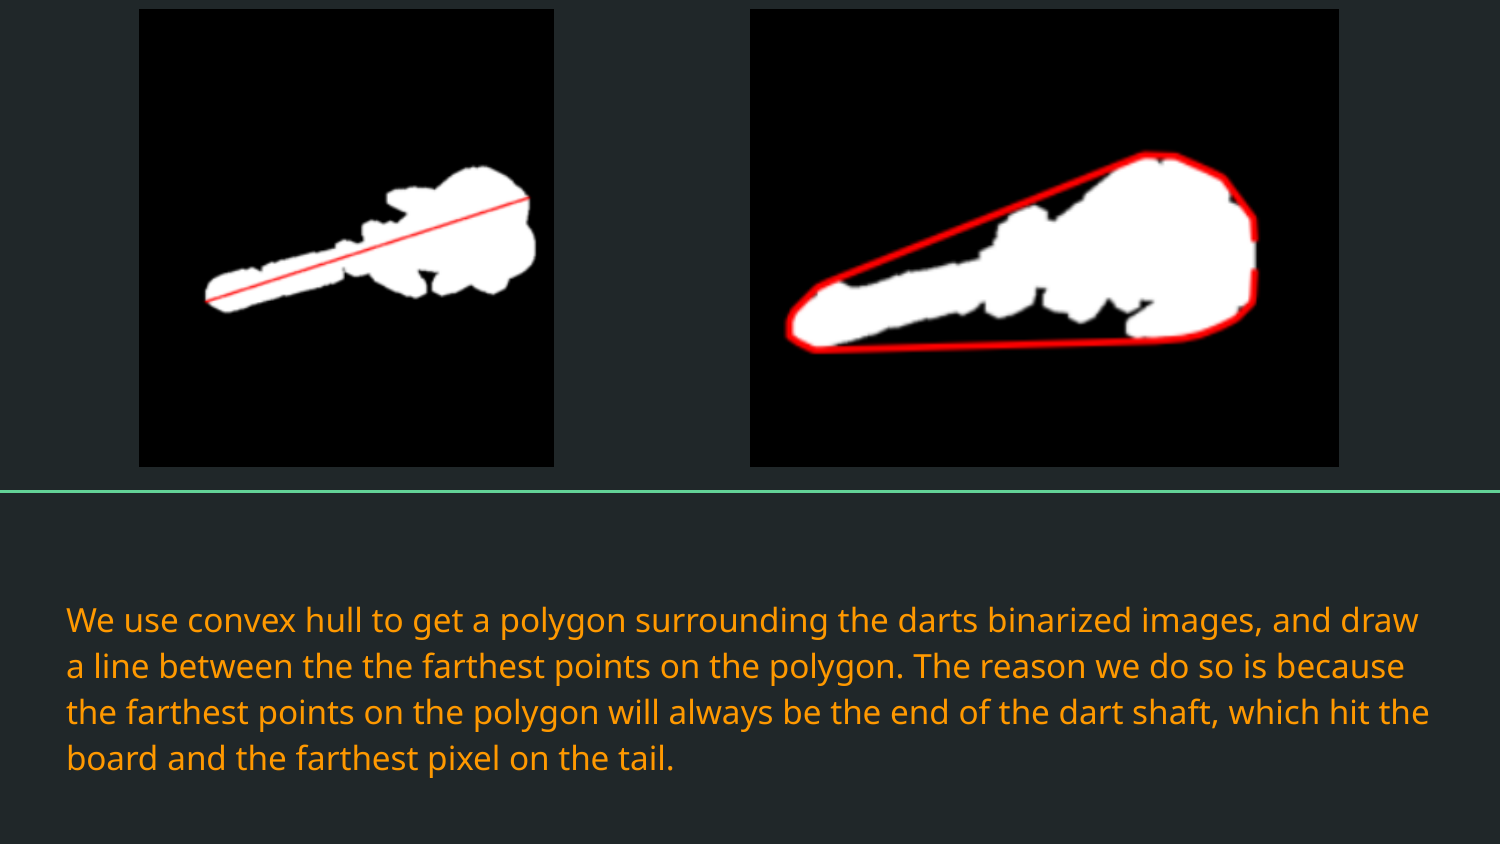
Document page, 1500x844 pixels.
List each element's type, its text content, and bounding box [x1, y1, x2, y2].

picture [139, 9, 554, 467]
list We use convex hull to get a polygon surrounding the darts binarized images, and draw a line between the the farthest points on the polygon. The reason we do so is because the farthest points on the polygon will always be the end of the dart shaft, which hit the board and the farthest pixel on the tail. [51, 577, 1454, 794]
picture [749, 9, 1339, 467]
